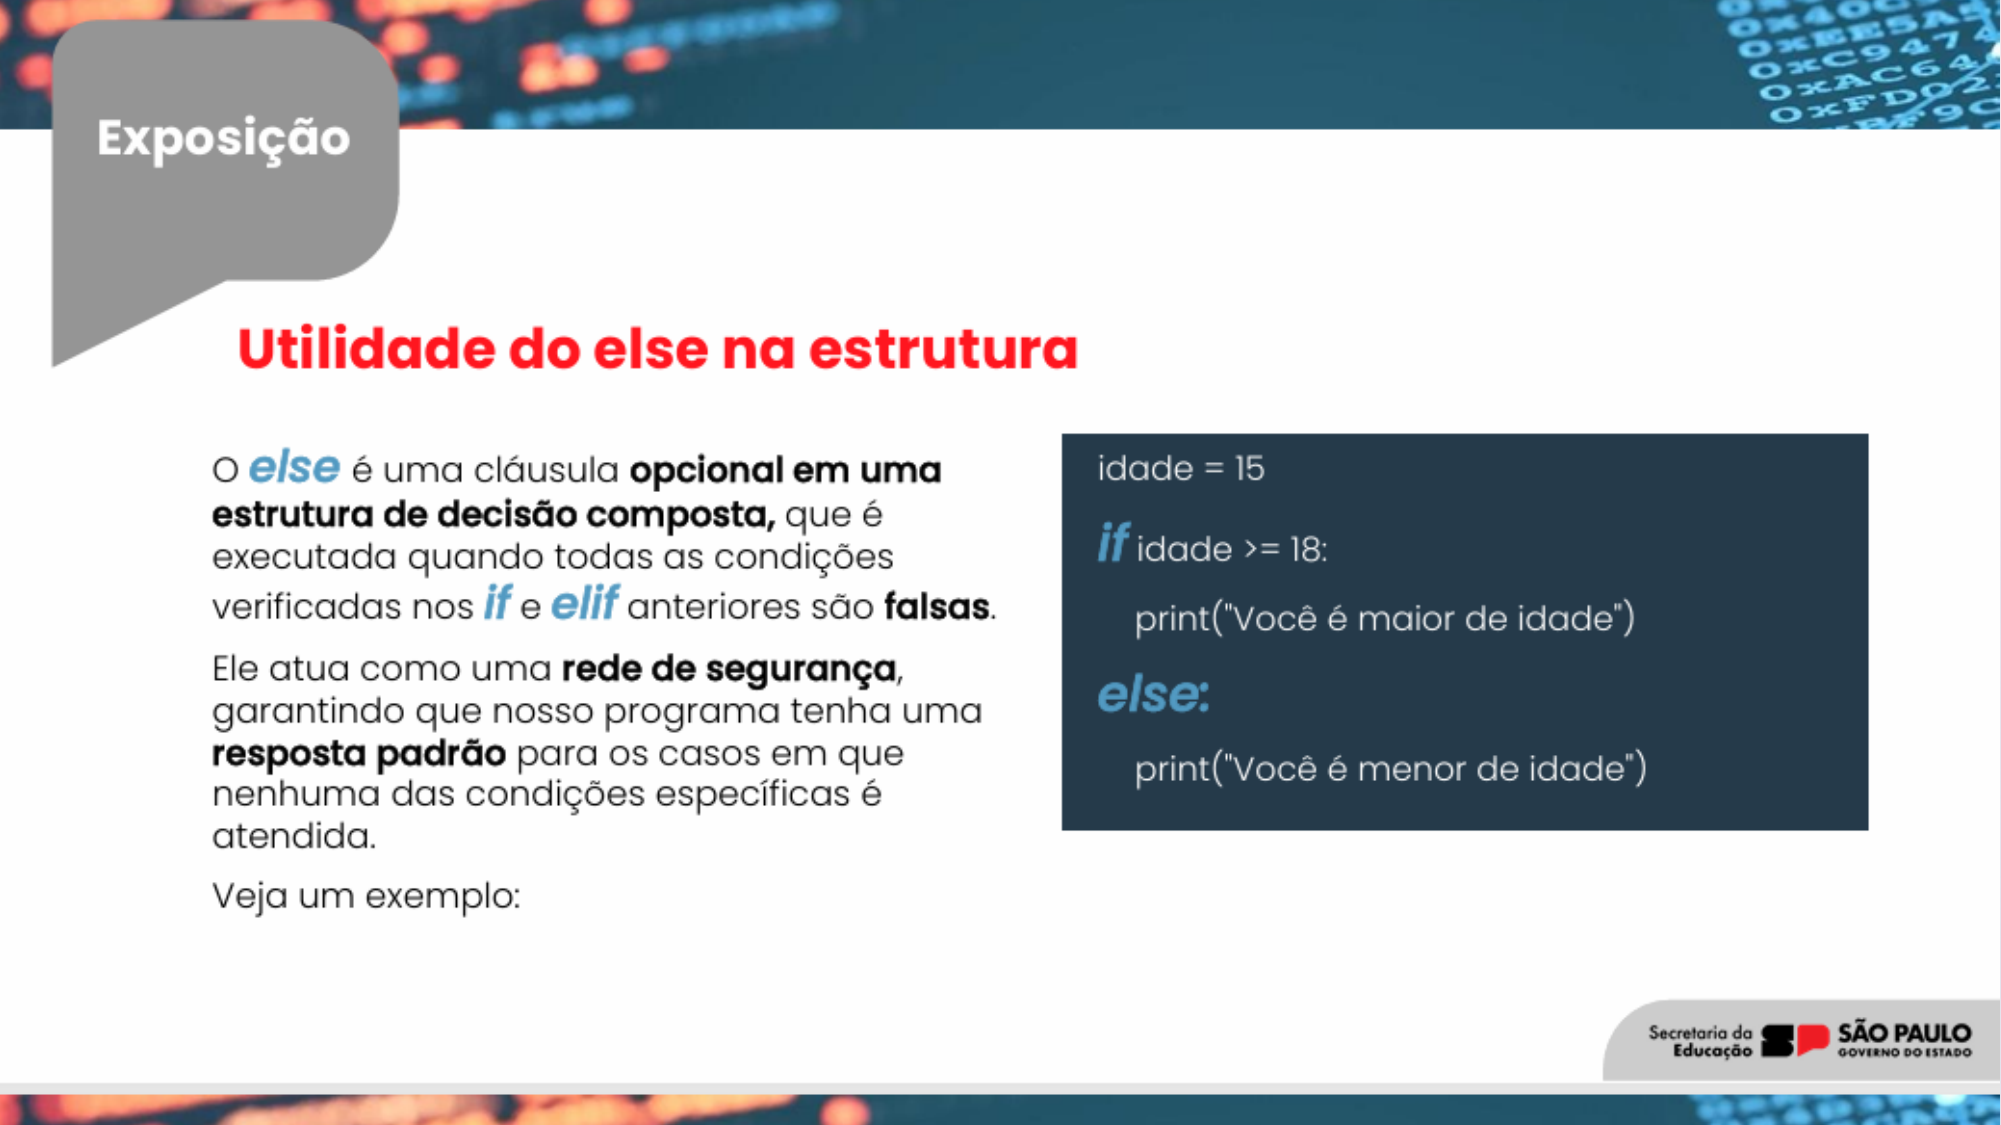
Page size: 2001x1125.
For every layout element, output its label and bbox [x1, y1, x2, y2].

list [0, 0, 2000, 1125]
